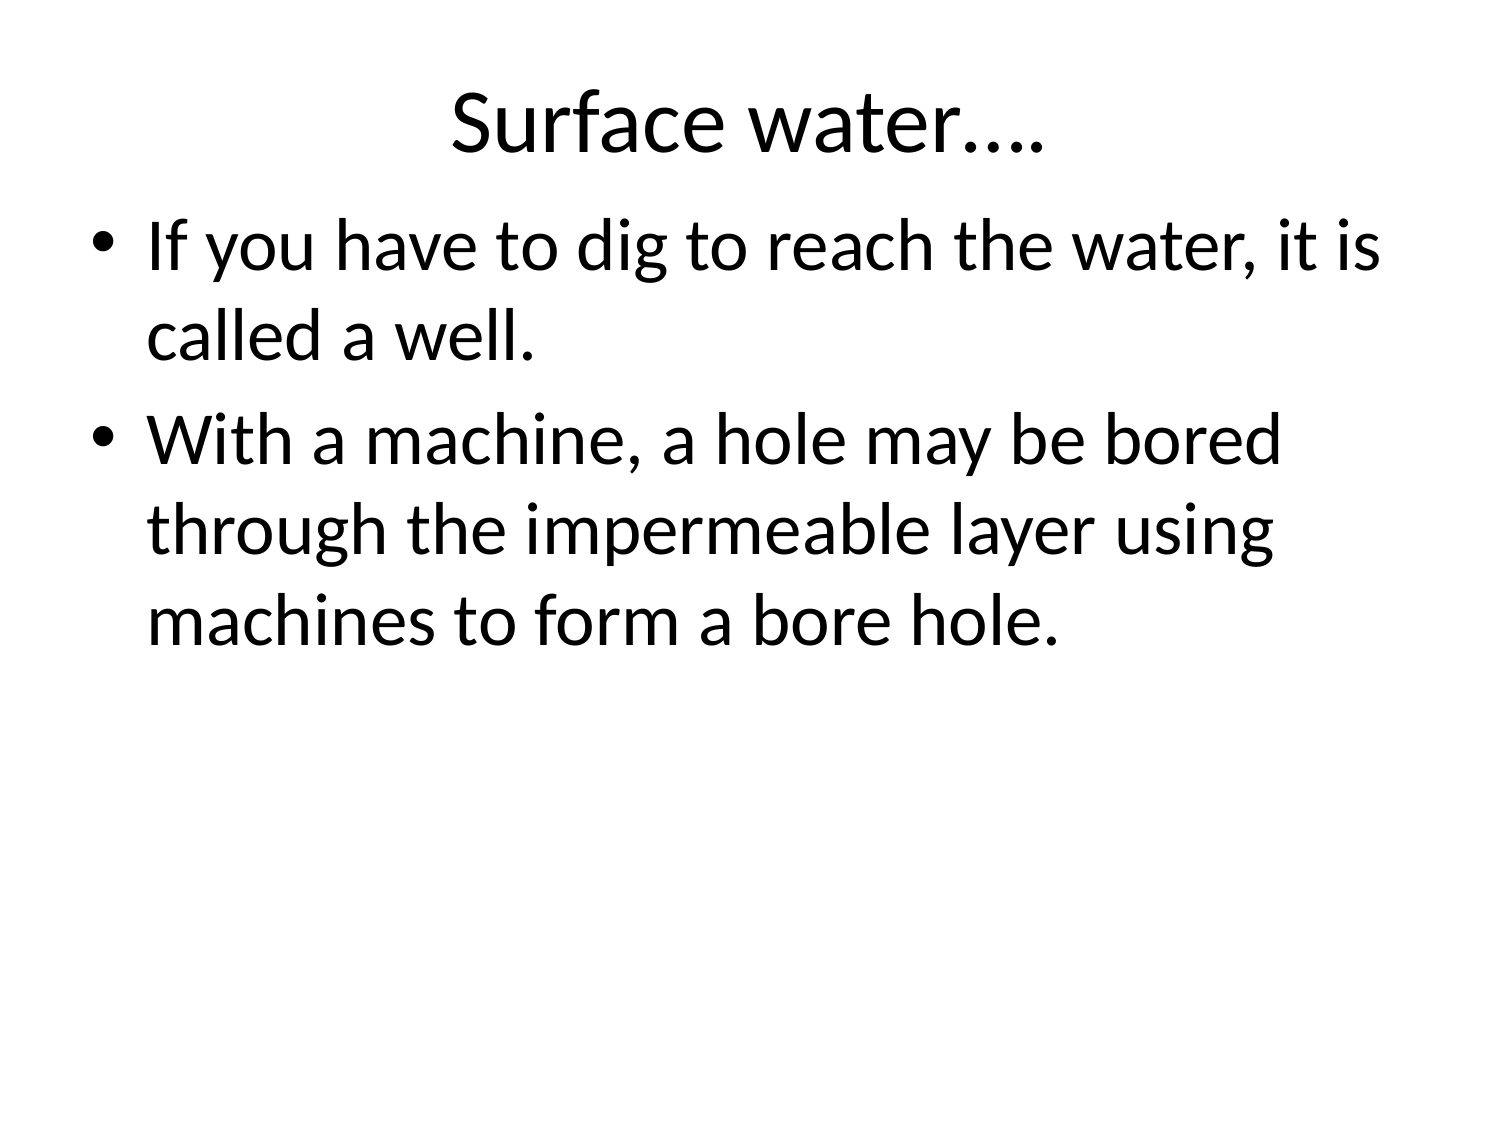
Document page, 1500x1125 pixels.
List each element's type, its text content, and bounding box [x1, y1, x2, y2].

list If you have to dig to reach the water, it is called a well. With a machine, a hole may be bored through the impermeable layer using machines to form a bore hole. [75, 187, 1450, 1050]
title Surface water…. [75, 45, 1425, 187]
